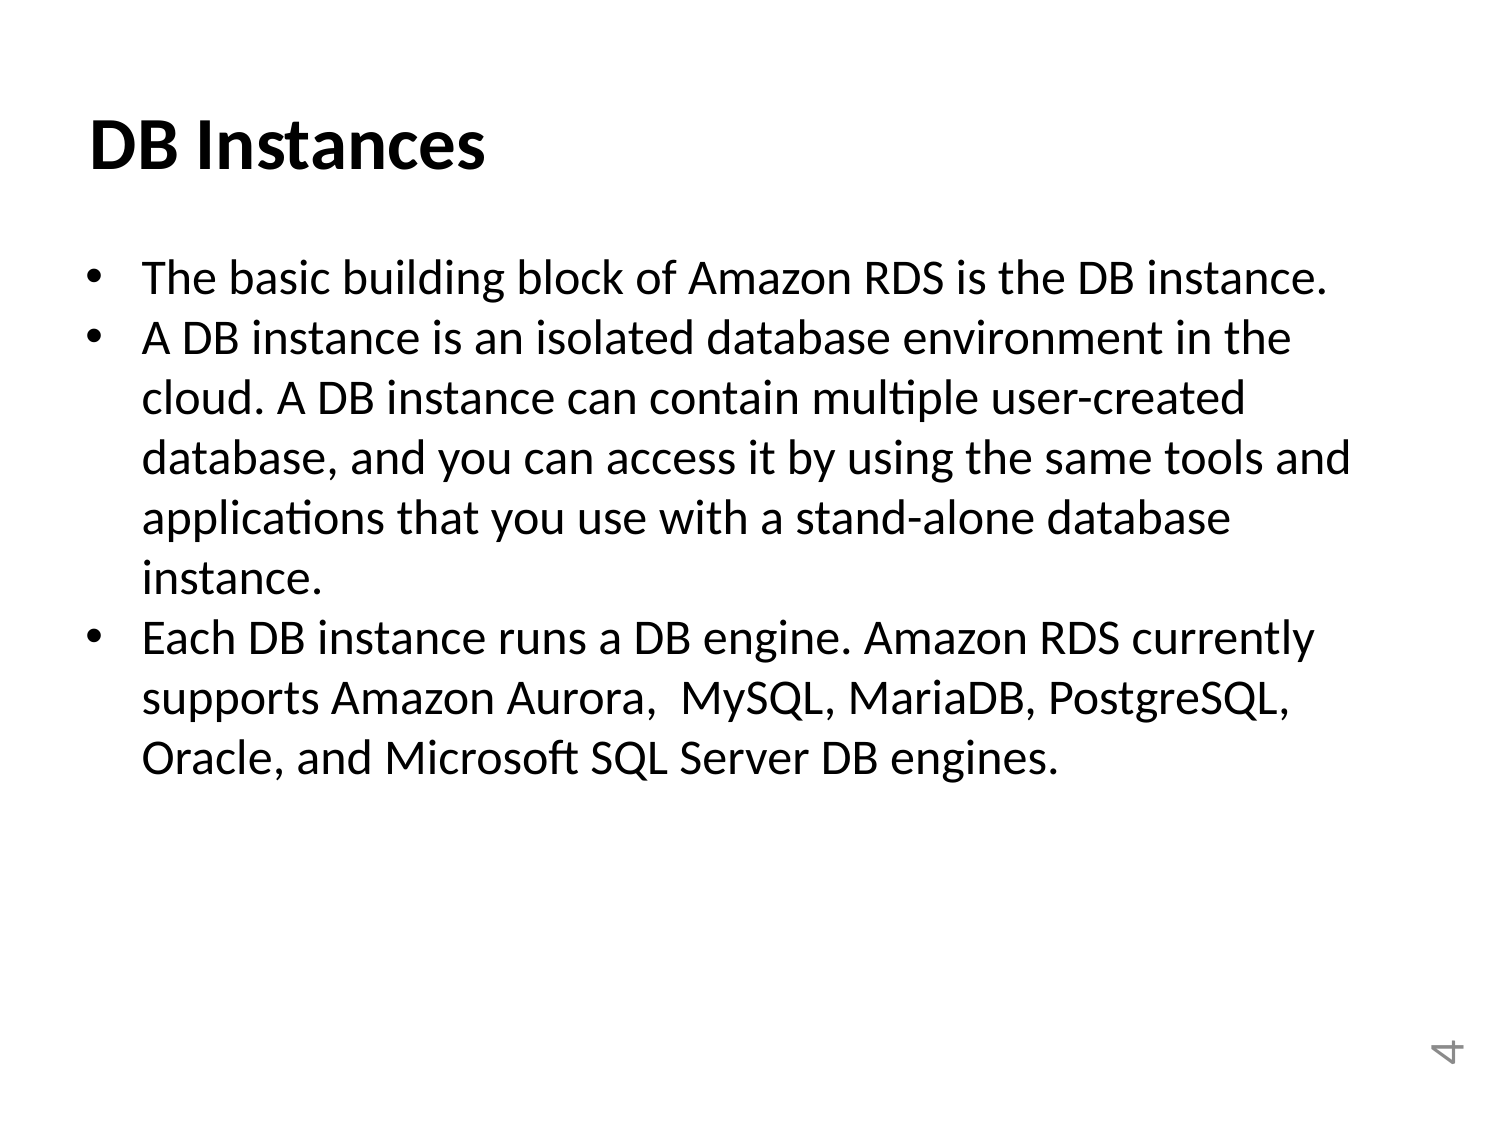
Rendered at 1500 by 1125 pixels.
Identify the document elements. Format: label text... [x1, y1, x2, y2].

slide_number 4 [1412, 1025, 1475, 1125]
text_box The basic building block of Amazon RDS is the DB instance. A DB instance is an isolated database environment in the cloud. A DB instance can contain multiple user-created database, and you can access it by using the same tools and applications that you use with a stand-alone database instance. Each DB instance runs a DB engine. Amazon RDS currently supports Amazon Aurora, MySQL, MariaDB, PostgreSQL, Oracle, and Microsoft SQL Server DB engines. [70, 237, 1434, 793]
text_box DB Instances [74, 87, 1438, 193]
